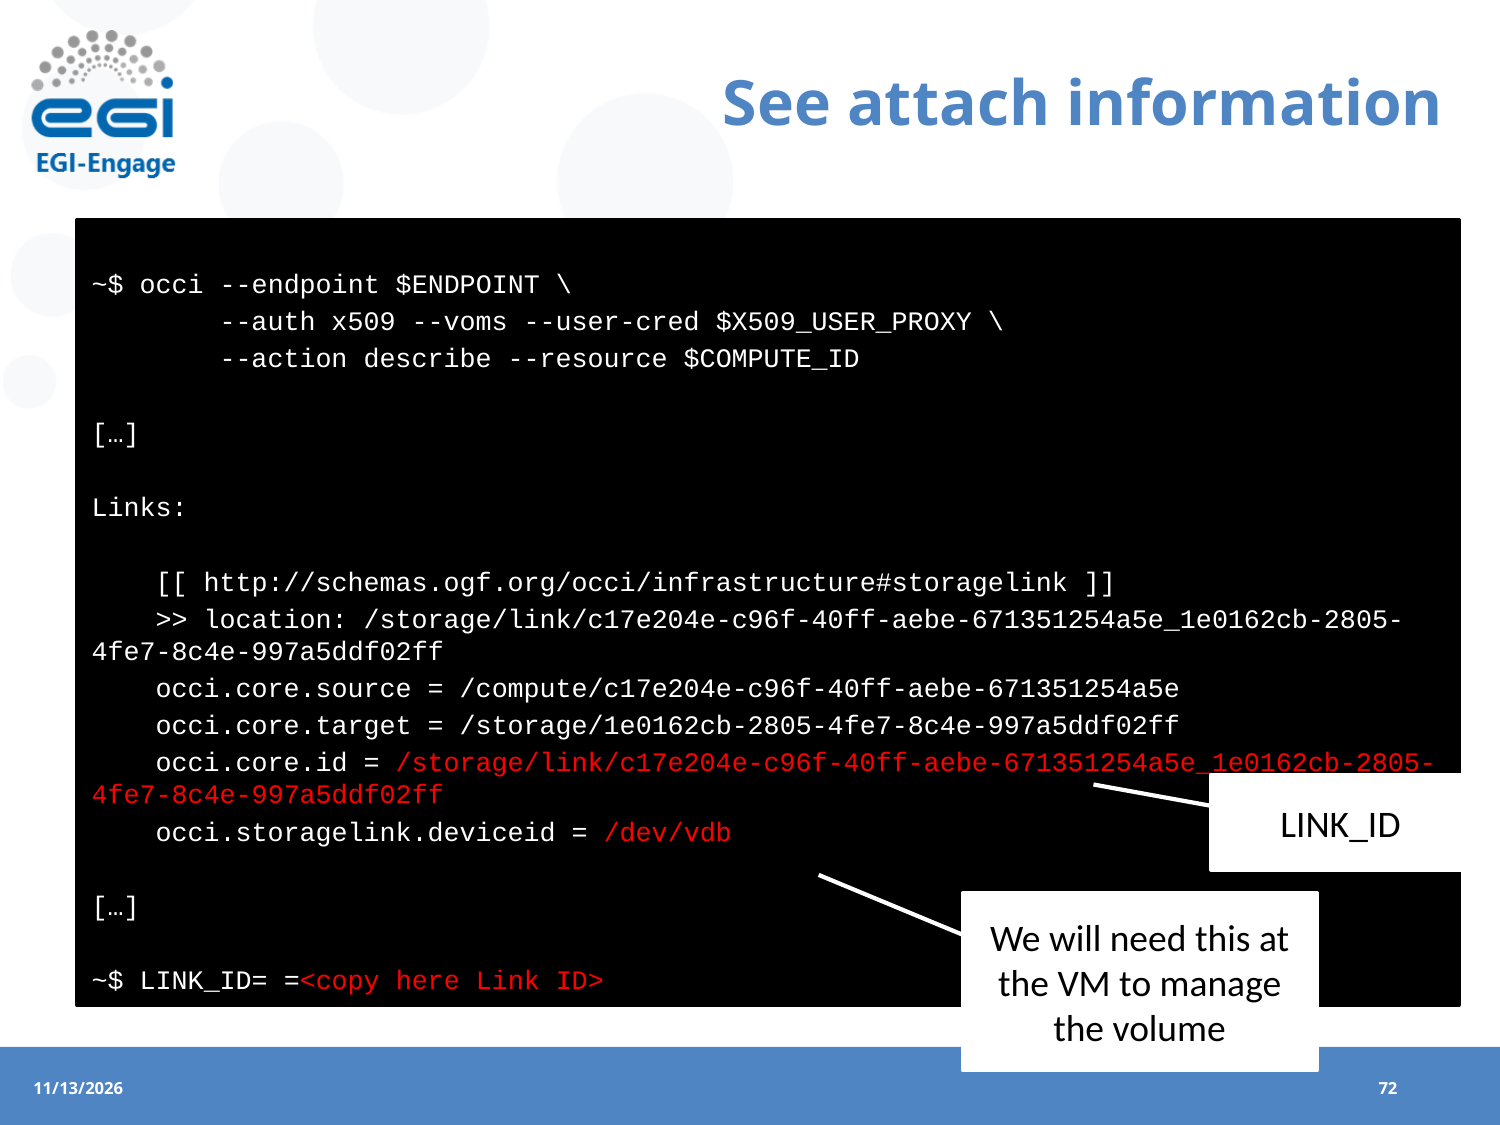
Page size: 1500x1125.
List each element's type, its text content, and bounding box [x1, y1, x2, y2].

text_box We will need this at the VM to manage the volume [817, 872, 1319, 1072]
list ~$ occi --endpoint $ENDPOINT \ --auth x509 --voms --user-cred $X509_USER_PROXY \ --action describe --resource $COMPUTE_ID […] Links: [[ http://schemas.ogf.org/occi/infrastructure#storagelink ]] >> location: /storage/link/c17e204e-c96f-40ff-aebe-671351254a5e_1e0162cb-2805-4fe7-8c4e-997a5ddf02ff occi.core.source = /compute/c17e204e-c96f-40ff-aebe-671351254a5e occi.core.target = /storage/1e0162cb-2805-4fe7-8c4e-997a5ddf02ff occi.core.id = /storage/link/c17e204e-c96f-40ff-aebe-671351254a5e_1e0162cb-2805-4fe7-8c4e-997a5ddf02ff occi.storagelink.deviceid = /dev/vdb […] ~$ LINK_ID= =<copy here Link ID> [75, 218, 1461, 1007]
title See attach information [253, 30, 1459, 171]
text_box LINK_ID [1093, 773, 1473, 872]
picture [3, 0, 1076, 772]
